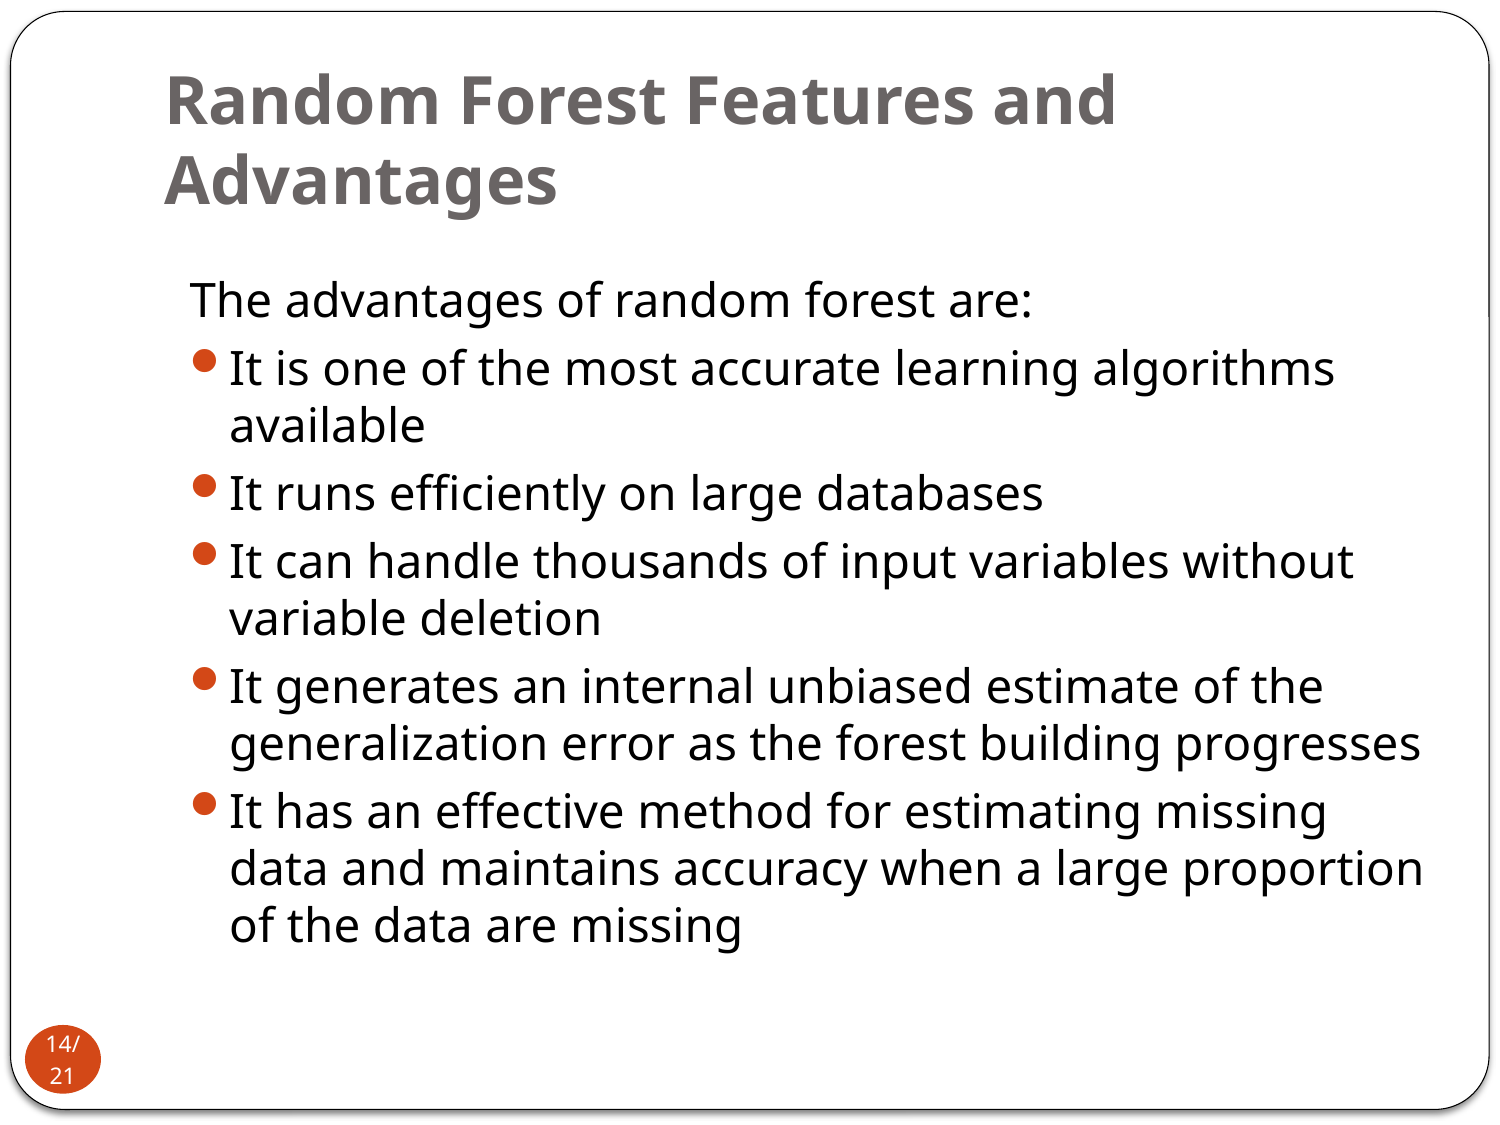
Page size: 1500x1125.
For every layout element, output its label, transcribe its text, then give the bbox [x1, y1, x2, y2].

slide_number 14/21 [24, 1024, 101, 1094]
text_box The advantages of random forest are: It is one of the most accurate learning algorithms available It runs efficiently on large databases It can handle thousands of input variables without variable deletion It generates an internal unbiased estimate of the generalization error as the forest building progresses It has an effective method for estimating missing data and maintains accuracy when a large proportion of the data are missing [174, 262, 1450, 1013]
title Random Forest Features and Advantages [150, 45, 1425, 233]
